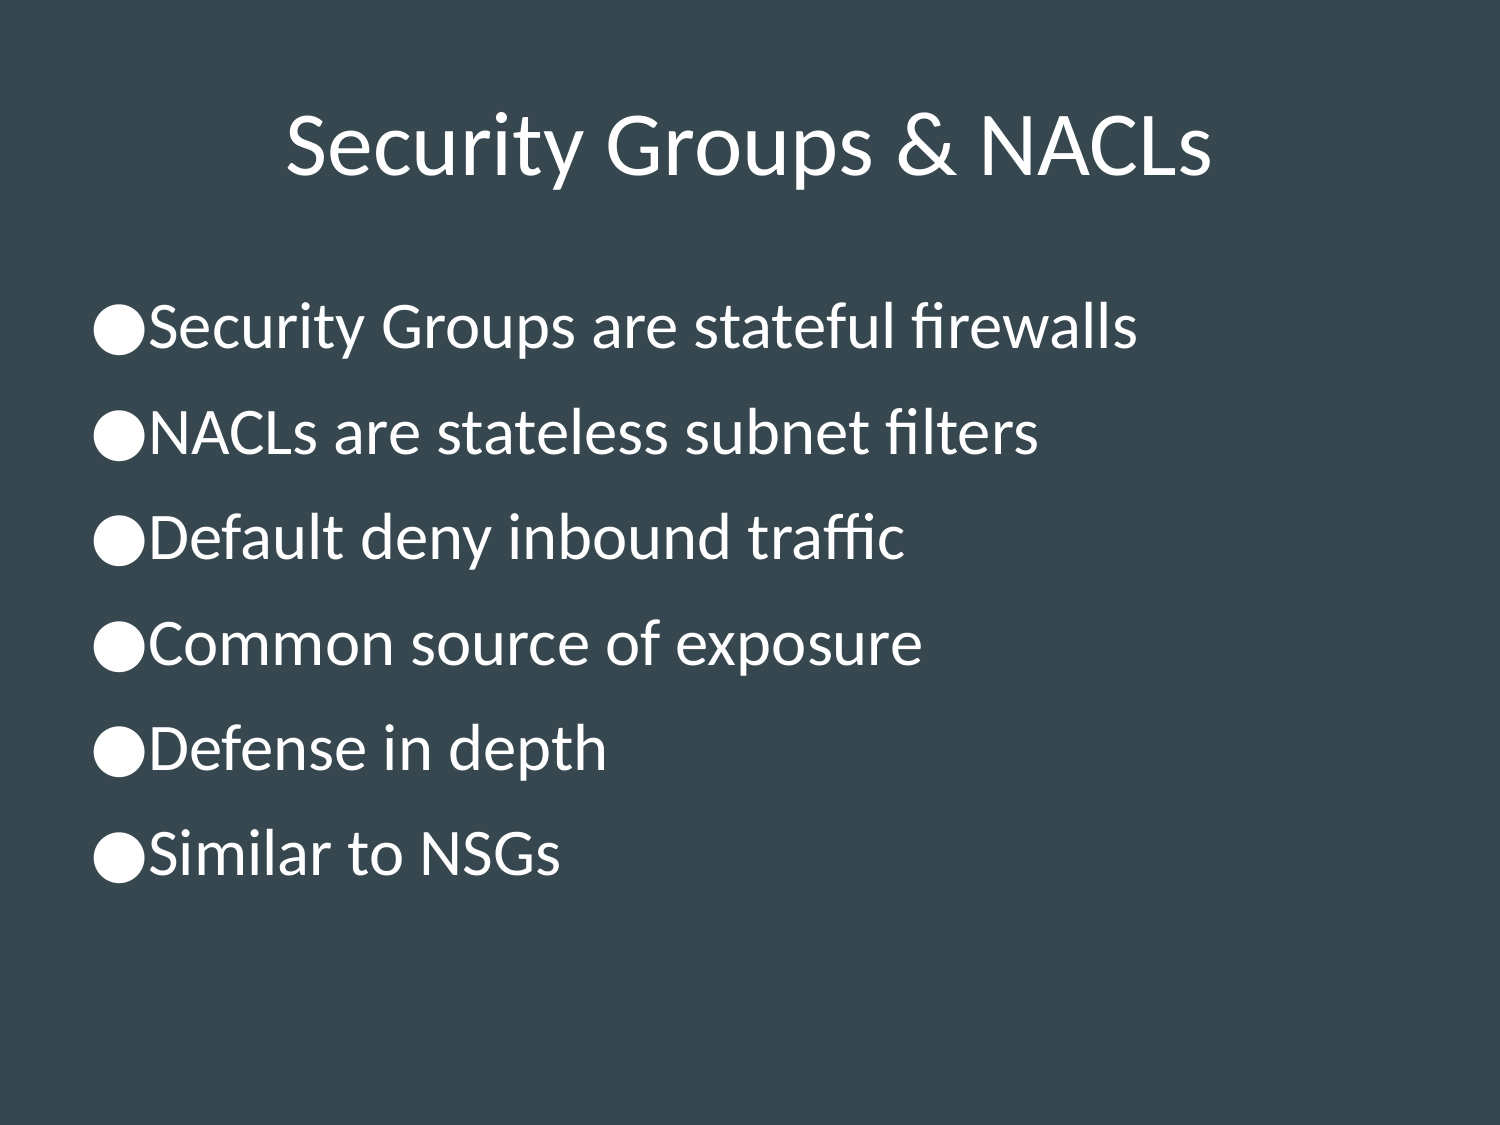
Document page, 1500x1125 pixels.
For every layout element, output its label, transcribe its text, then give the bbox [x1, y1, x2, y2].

title Security Groups & NACLs [75, 45, 1425, 233]
list Security Groups are stateful firewalls NACLs are stateless subnet filters Default deny inbound traffic Common source of exposure Defense in depth Similar to NSGs [75, 262, 1425, 1005]
